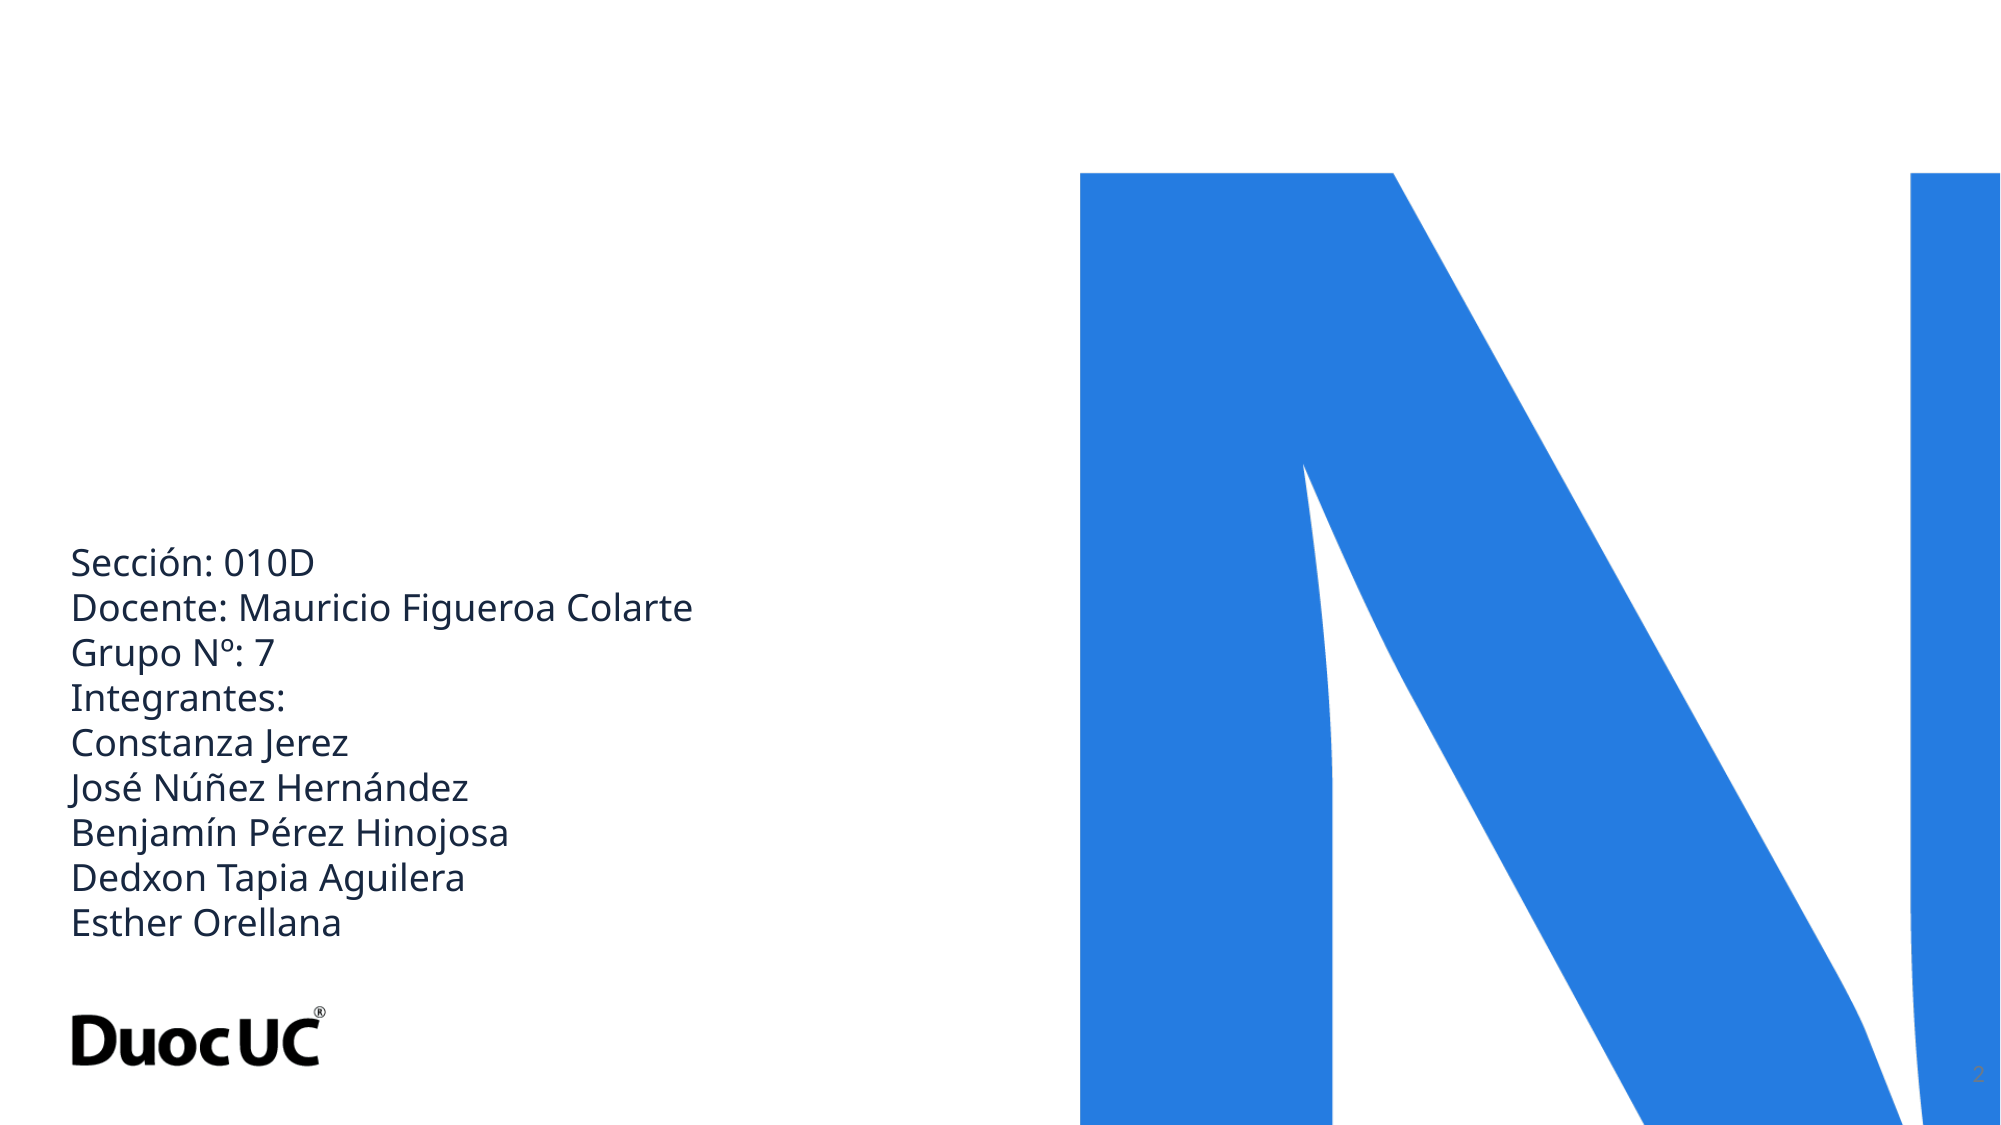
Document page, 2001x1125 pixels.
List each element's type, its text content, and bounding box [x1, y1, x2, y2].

slide_number ‹#› [1662, 1042, 2000, 1103]
picture [0, 0, 2001, 1125]
list Sección: 010D Docente: Mauricio Figueroa Colarte Grupo Nº: 7 Integrantes: Constanza Jerez José Núñez Hernández Benjamín Pérez Hinojosa Dedxon Tapia Aguilera Esther Orellana [55, 531, 1056, 1008]
